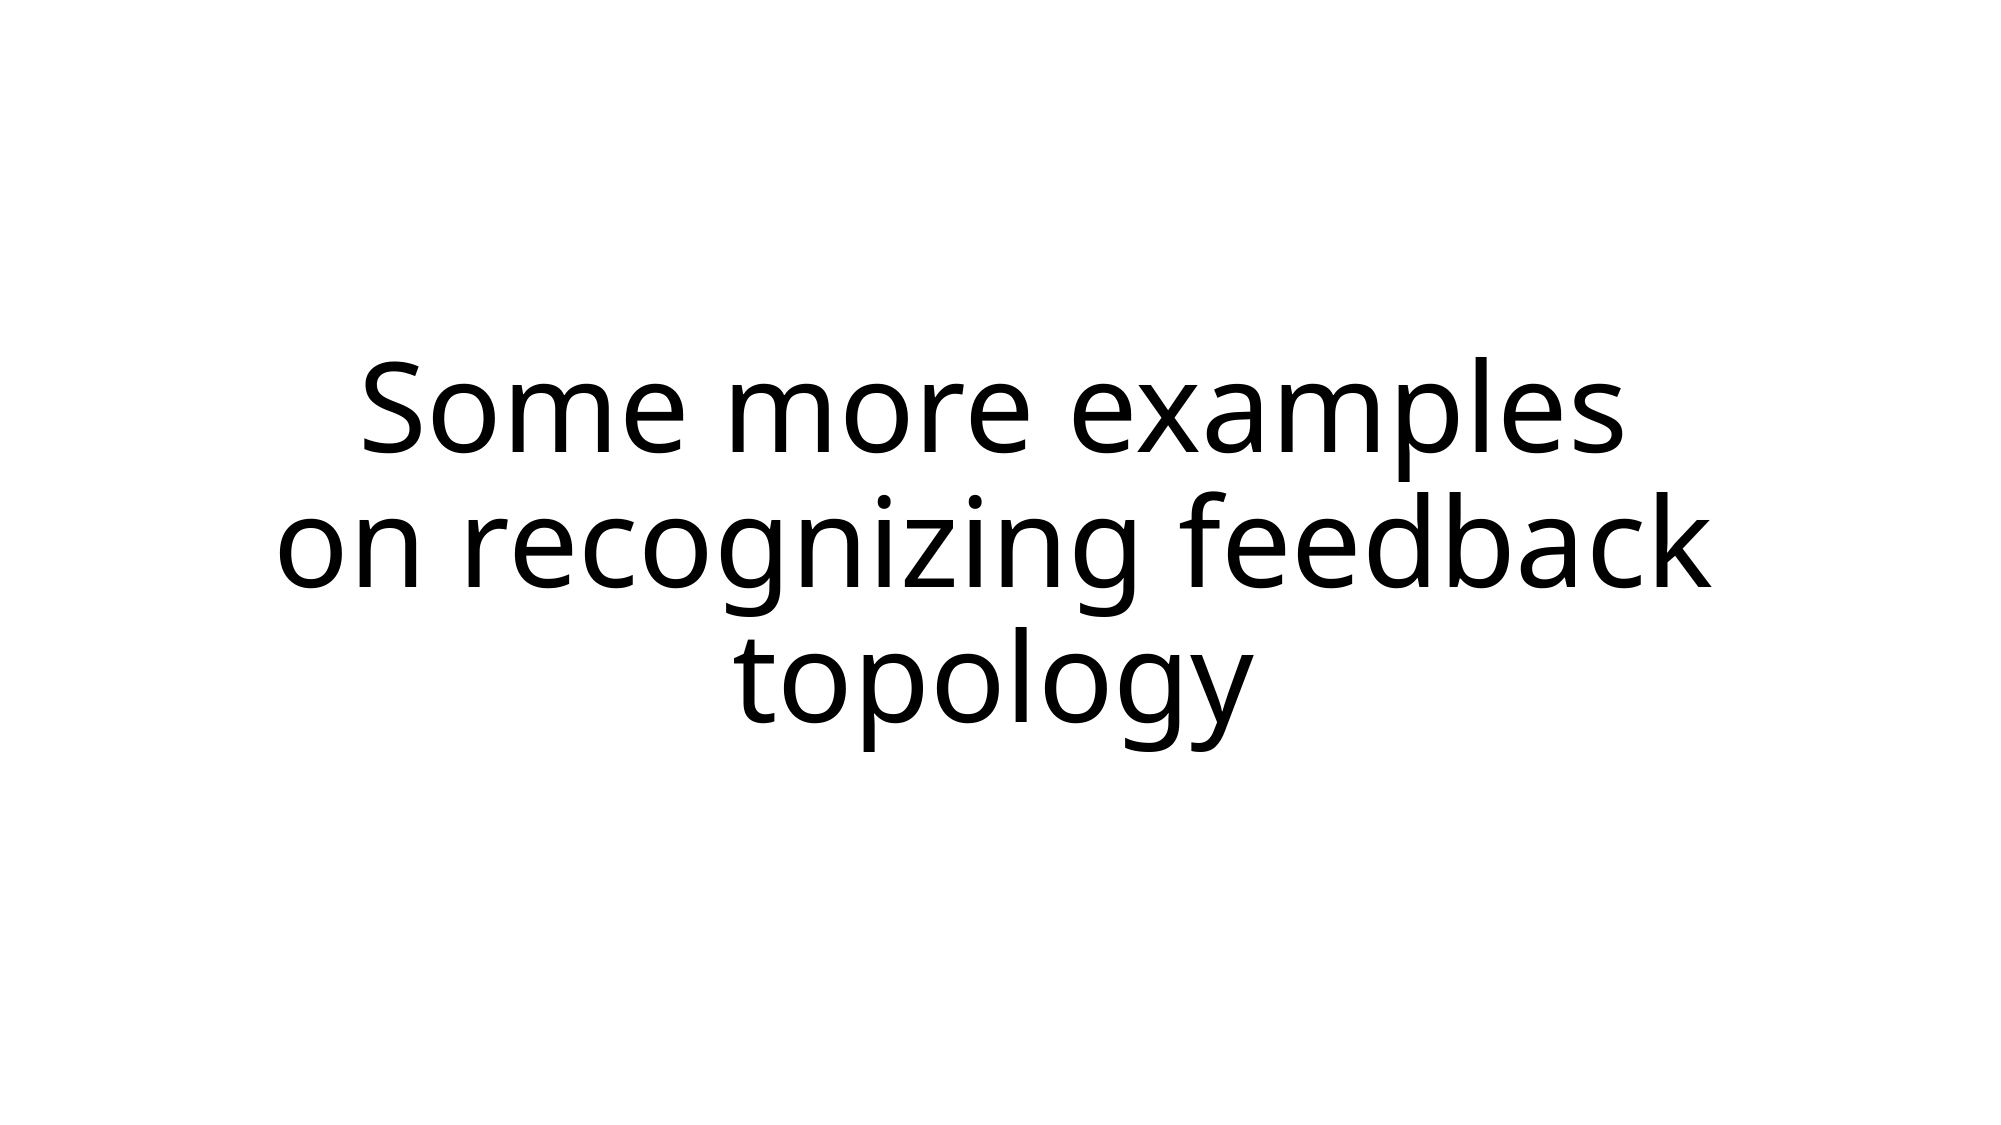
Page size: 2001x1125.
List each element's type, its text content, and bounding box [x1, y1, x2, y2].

title Some more examples on recognizing feedback topology [25, 329, 1962, 907]
